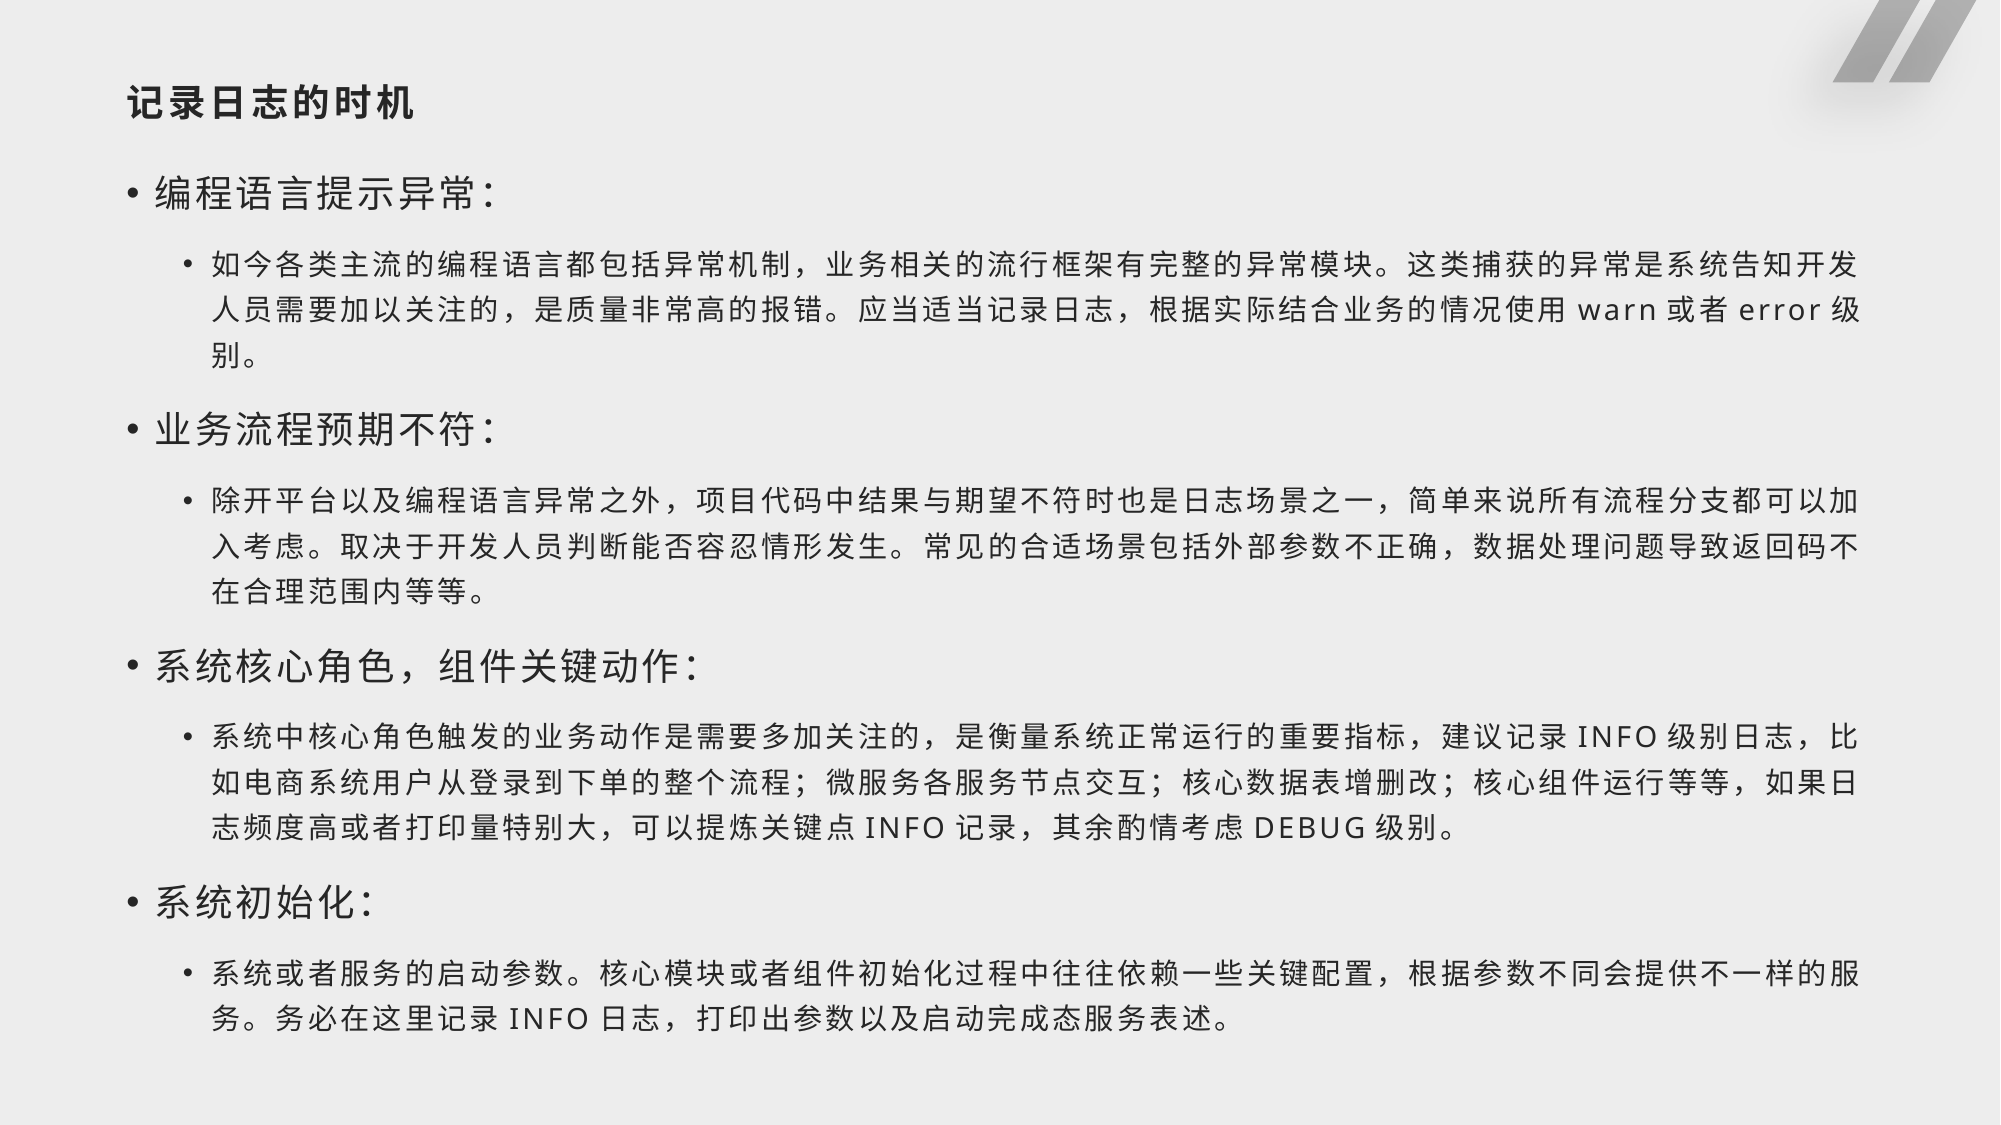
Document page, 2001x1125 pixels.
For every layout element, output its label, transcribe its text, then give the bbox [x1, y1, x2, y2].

list 编程语言提示异常： 如今各类主流的编程语言都包括异常机制，业务相关的流行框架有完整的异常模块。这类捕获的异常是系统告知开发人员需要加以关注的，是质量非常高的报错。应当适当记录日志，根据实际结合业务的情况使用warn或者error级别。 业务流程预期不符： 除开平台以及编程语言异常之外，项目代码中结果与期望不符时也是日志场景之一，简单来说所有流程分支都可以加入考虑。取决于开发人员判断能否容忍情形发生。常见的合适场景包括外部参数不正确，数据处理问题导致返回码不在合理范围内等等。 系统核心角色，组件关键动作： 系统中核心角色触发的业务动作是需要多加关注的，是衡量系统正常运行的重要指标，建议记录INFO级别日志，比如电商系统用户从登录到下单的整个流程；微服务各服务节点交互；核心数据表增删改；核心组件运行等等，如果日志频度高或者打印量特别大，可以提炼关键点INFO记录，其余酌情考虑DEBUG级别。 系统初始化： 系统或者服务的启动参数。核心模块或者组件初始化过程中往往依赖一些关键配置，根据参数不同会提供不一样的服务。务必在这里记录INFO日志，打印出参数以及启动完成态服务表述。 [109, 156, 1891, 1041]
title 记录日志的时机 [109, 72, 1891, 146]
